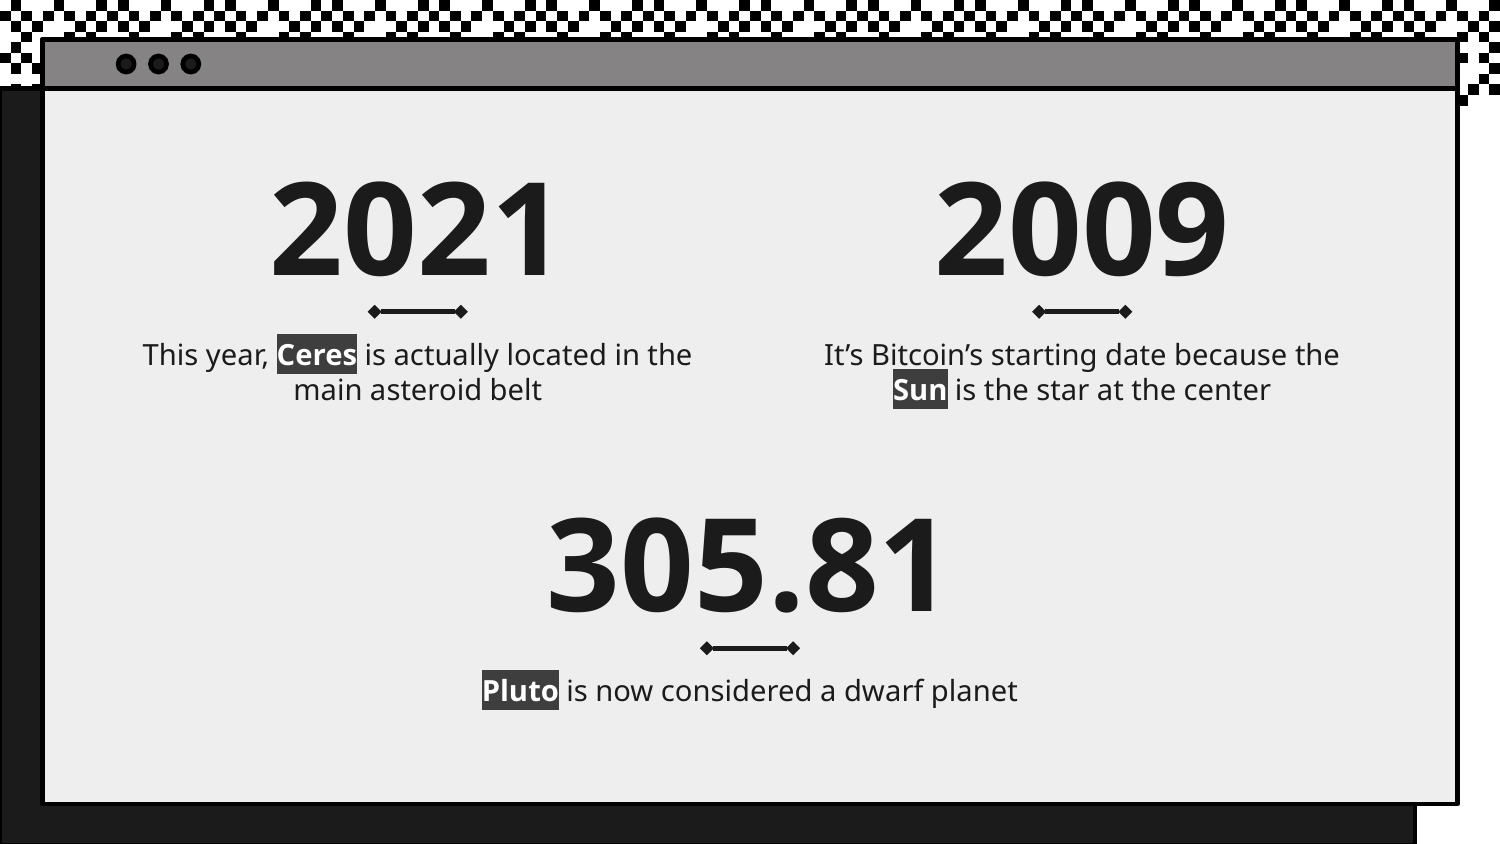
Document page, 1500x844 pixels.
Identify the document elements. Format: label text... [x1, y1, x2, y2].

subtitle This year, Ceres is actually located in the main asteroid belt [118, 321, 718, 427]
title 2009 [782, 155, 1382, 292]
subtitle Pluto is now considered a dwarf planet [321, 657, 1179, 731]
subtitle It’s Bitcoin’s starting date because the Sun is the star at the center [782, 321, 1382, 427]
title 2021 [118, 155, 718, 292]
title 305.81 [321, 491, 1179, 628]
